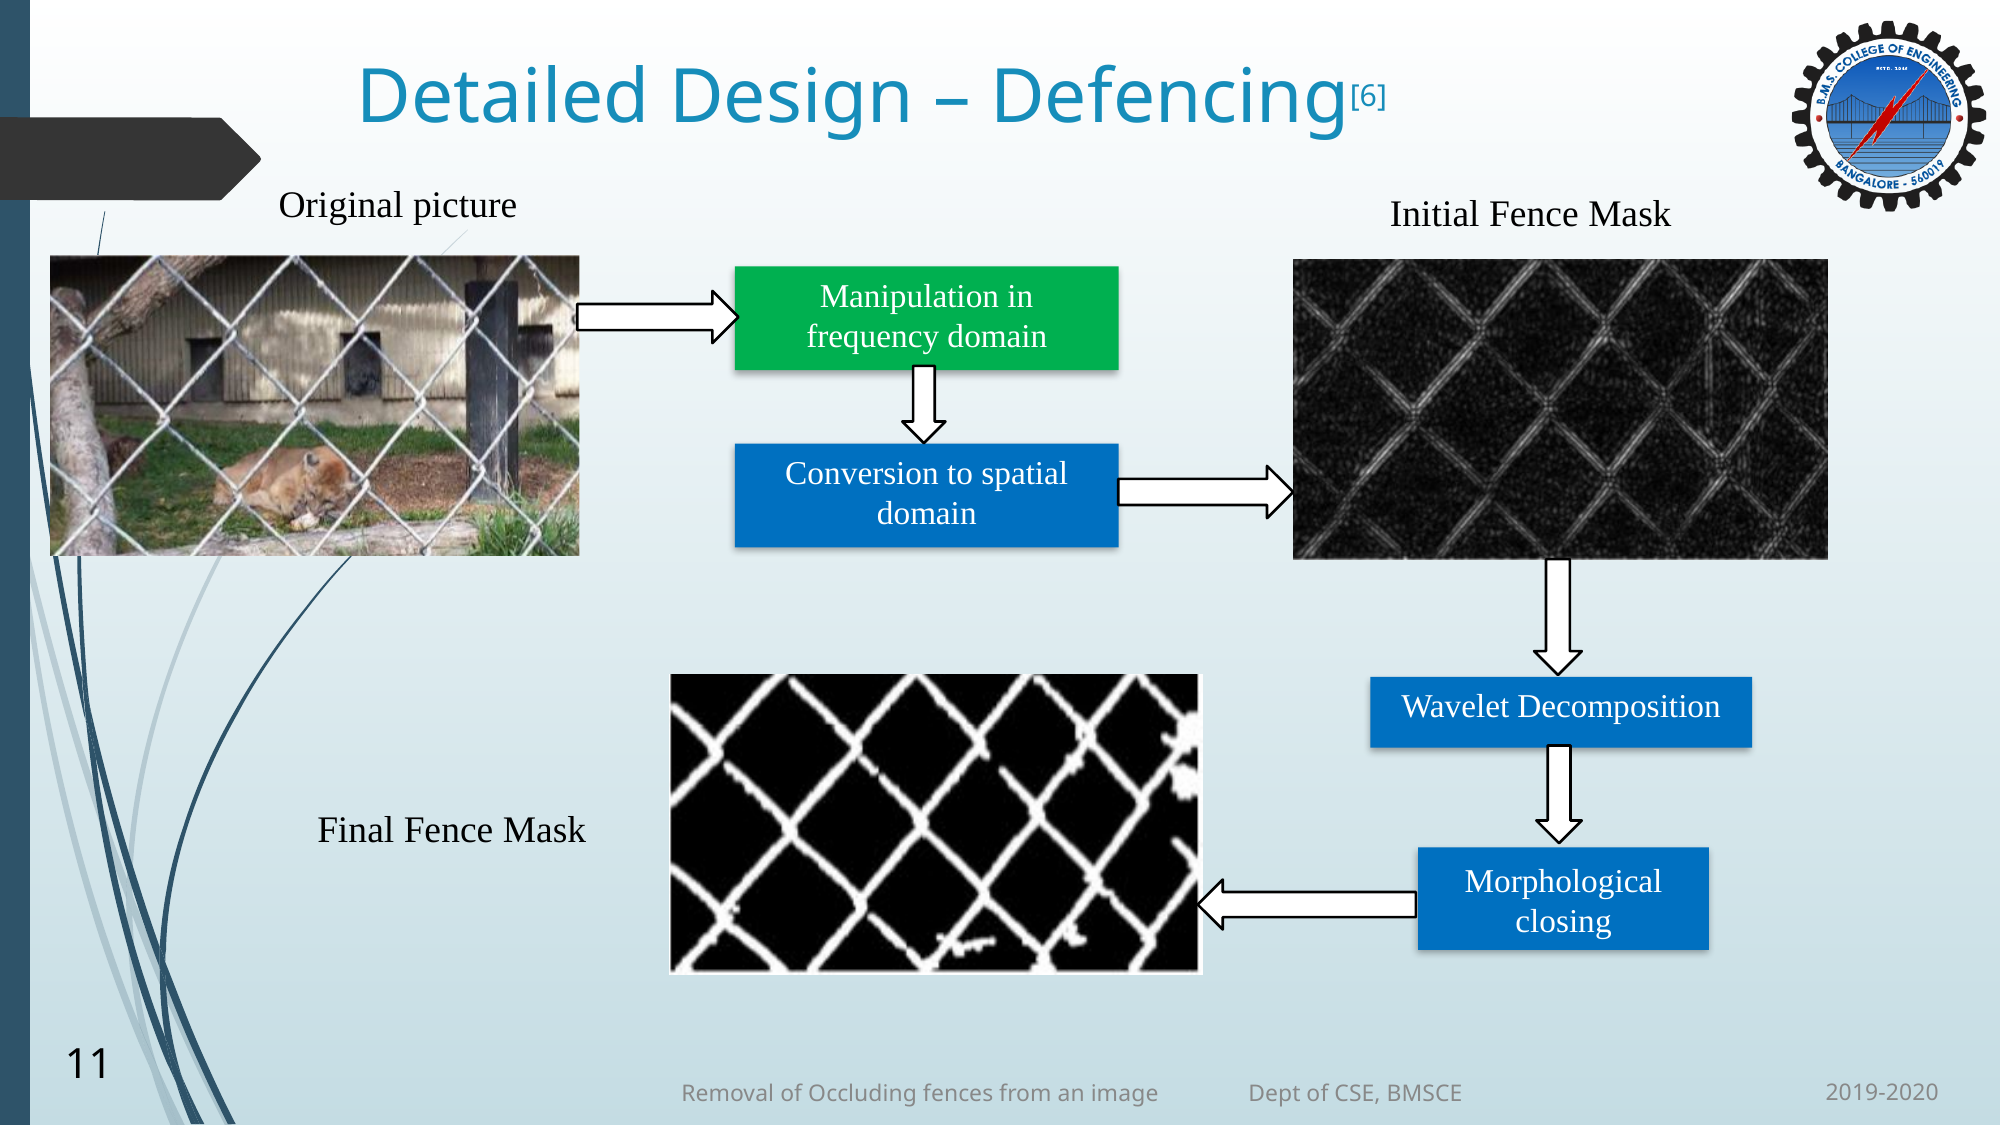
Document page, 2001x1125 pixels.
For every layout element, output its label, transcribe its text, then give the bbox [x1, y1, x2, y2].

footer Removal of Occluding fences from an image Dept of CSE, BMSCE [666, 1062, 1742, 1123]
text_box [902, 365, 946, 444]
picture [49, 255, 580, 556]
text_box [1208, 879, 1416, 930]
text_box Morphological closing [1418, 847, 1709, 950]
text_box [1536, 745, 1582, 844]
picture [669, 674, 1203, 975]
text_box Manipulation in frequency domain [734, 266, 1119, 371]
text_box ‹#› [0, 1035, 128, 1096]
text_box [1534, 569, 1582, 676]
text_box [584, 290, 739, 344]
picture [1785, 19, 1989, 216]
text_box Conversion to spatial domain [734, 443, 1119, 548]
picture [1292, 259, 1828, 561]
slide_number 2019-2020 [1766, 1061, 1955, 1123]
text_box Detailed Design – Defencing[6] [341, 50, 1676, 166]
text_box [1118, 465, 1287, 519]
text_box Wavelet Decomposition [1370, 676, 1753, 748]
text_box Final Fence Mask [302, 797, 637, 858]
text_box Original picture [263, 172, 548, 233]
text_box Initial Fence Mask [1374, 181, 1709, 242]
